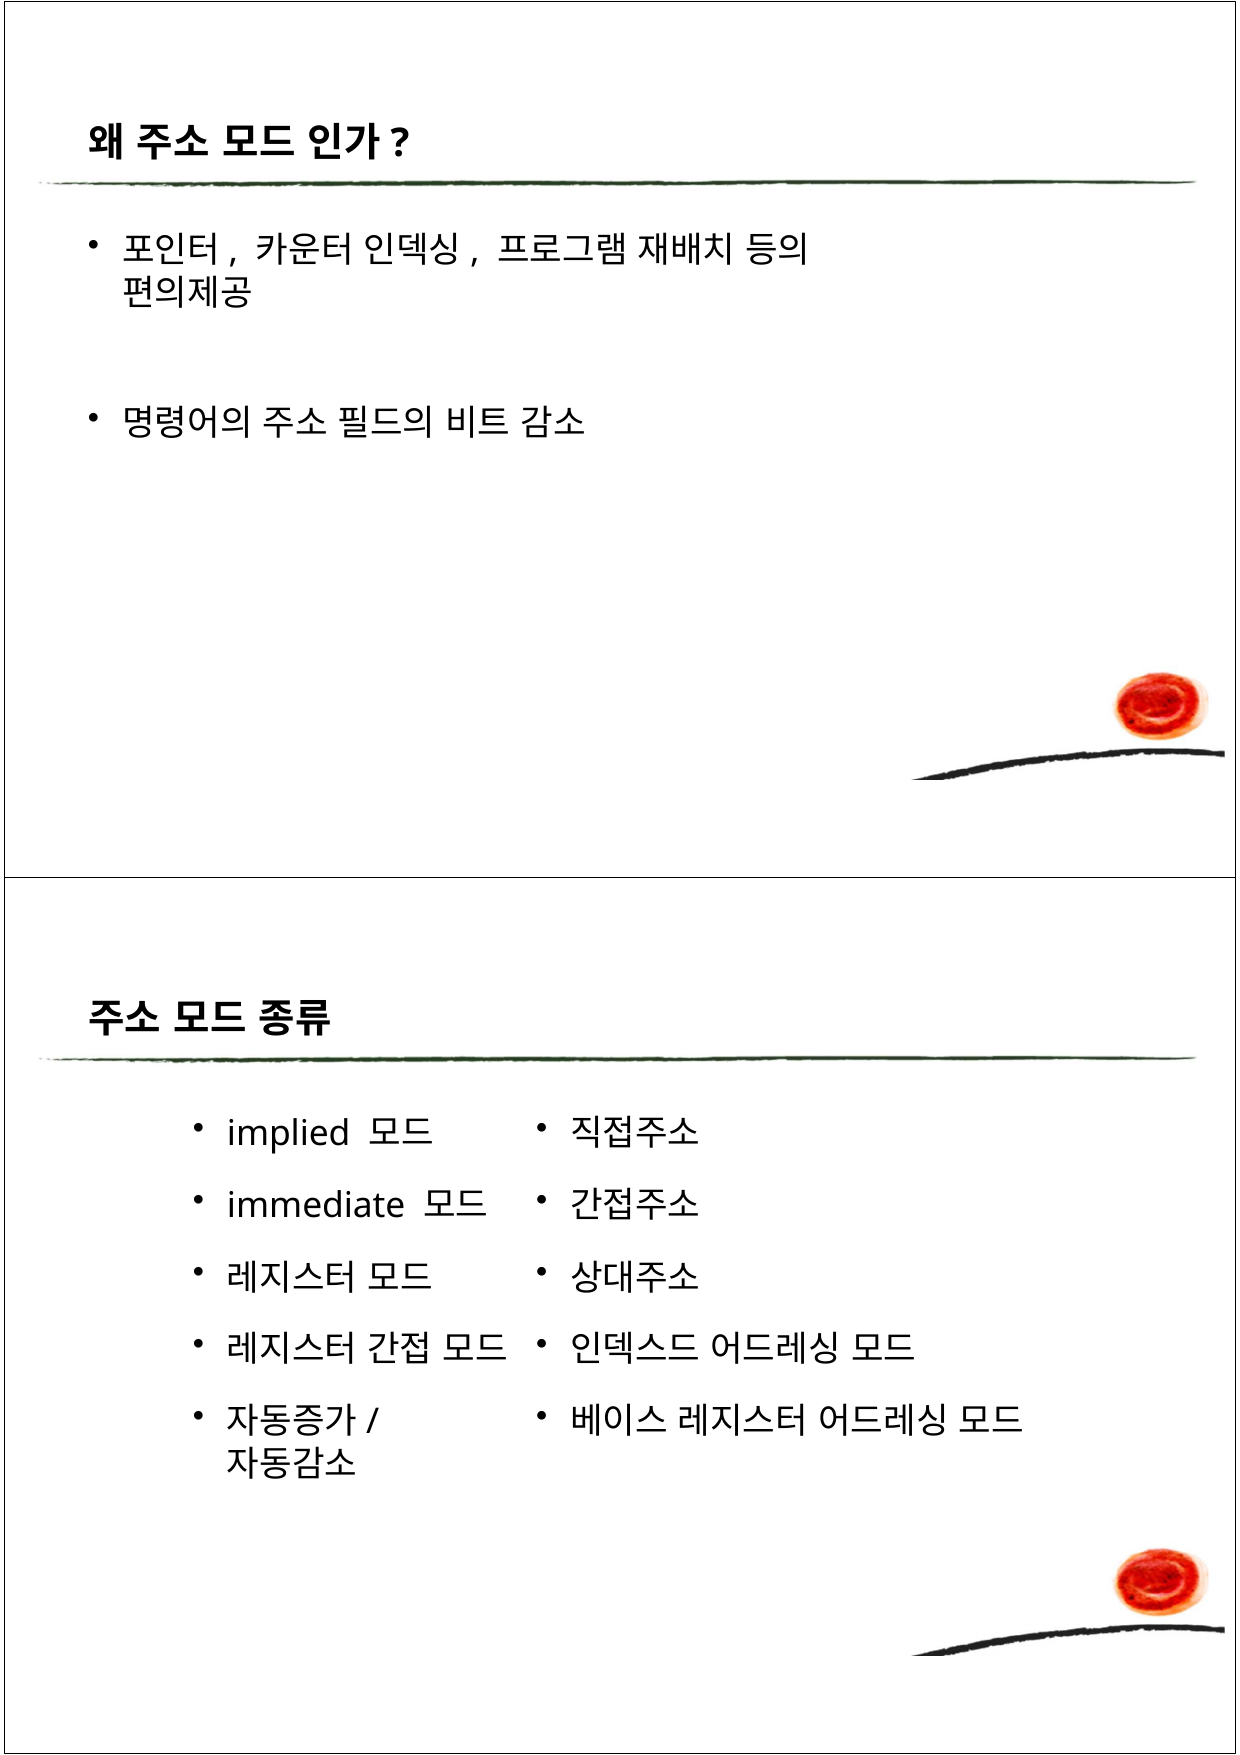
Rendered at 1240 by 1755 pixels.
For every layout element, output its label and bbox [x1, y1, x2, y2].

text_box [4, 877, 1236, 1753]
text_box [4, 1, 1236, 877]
